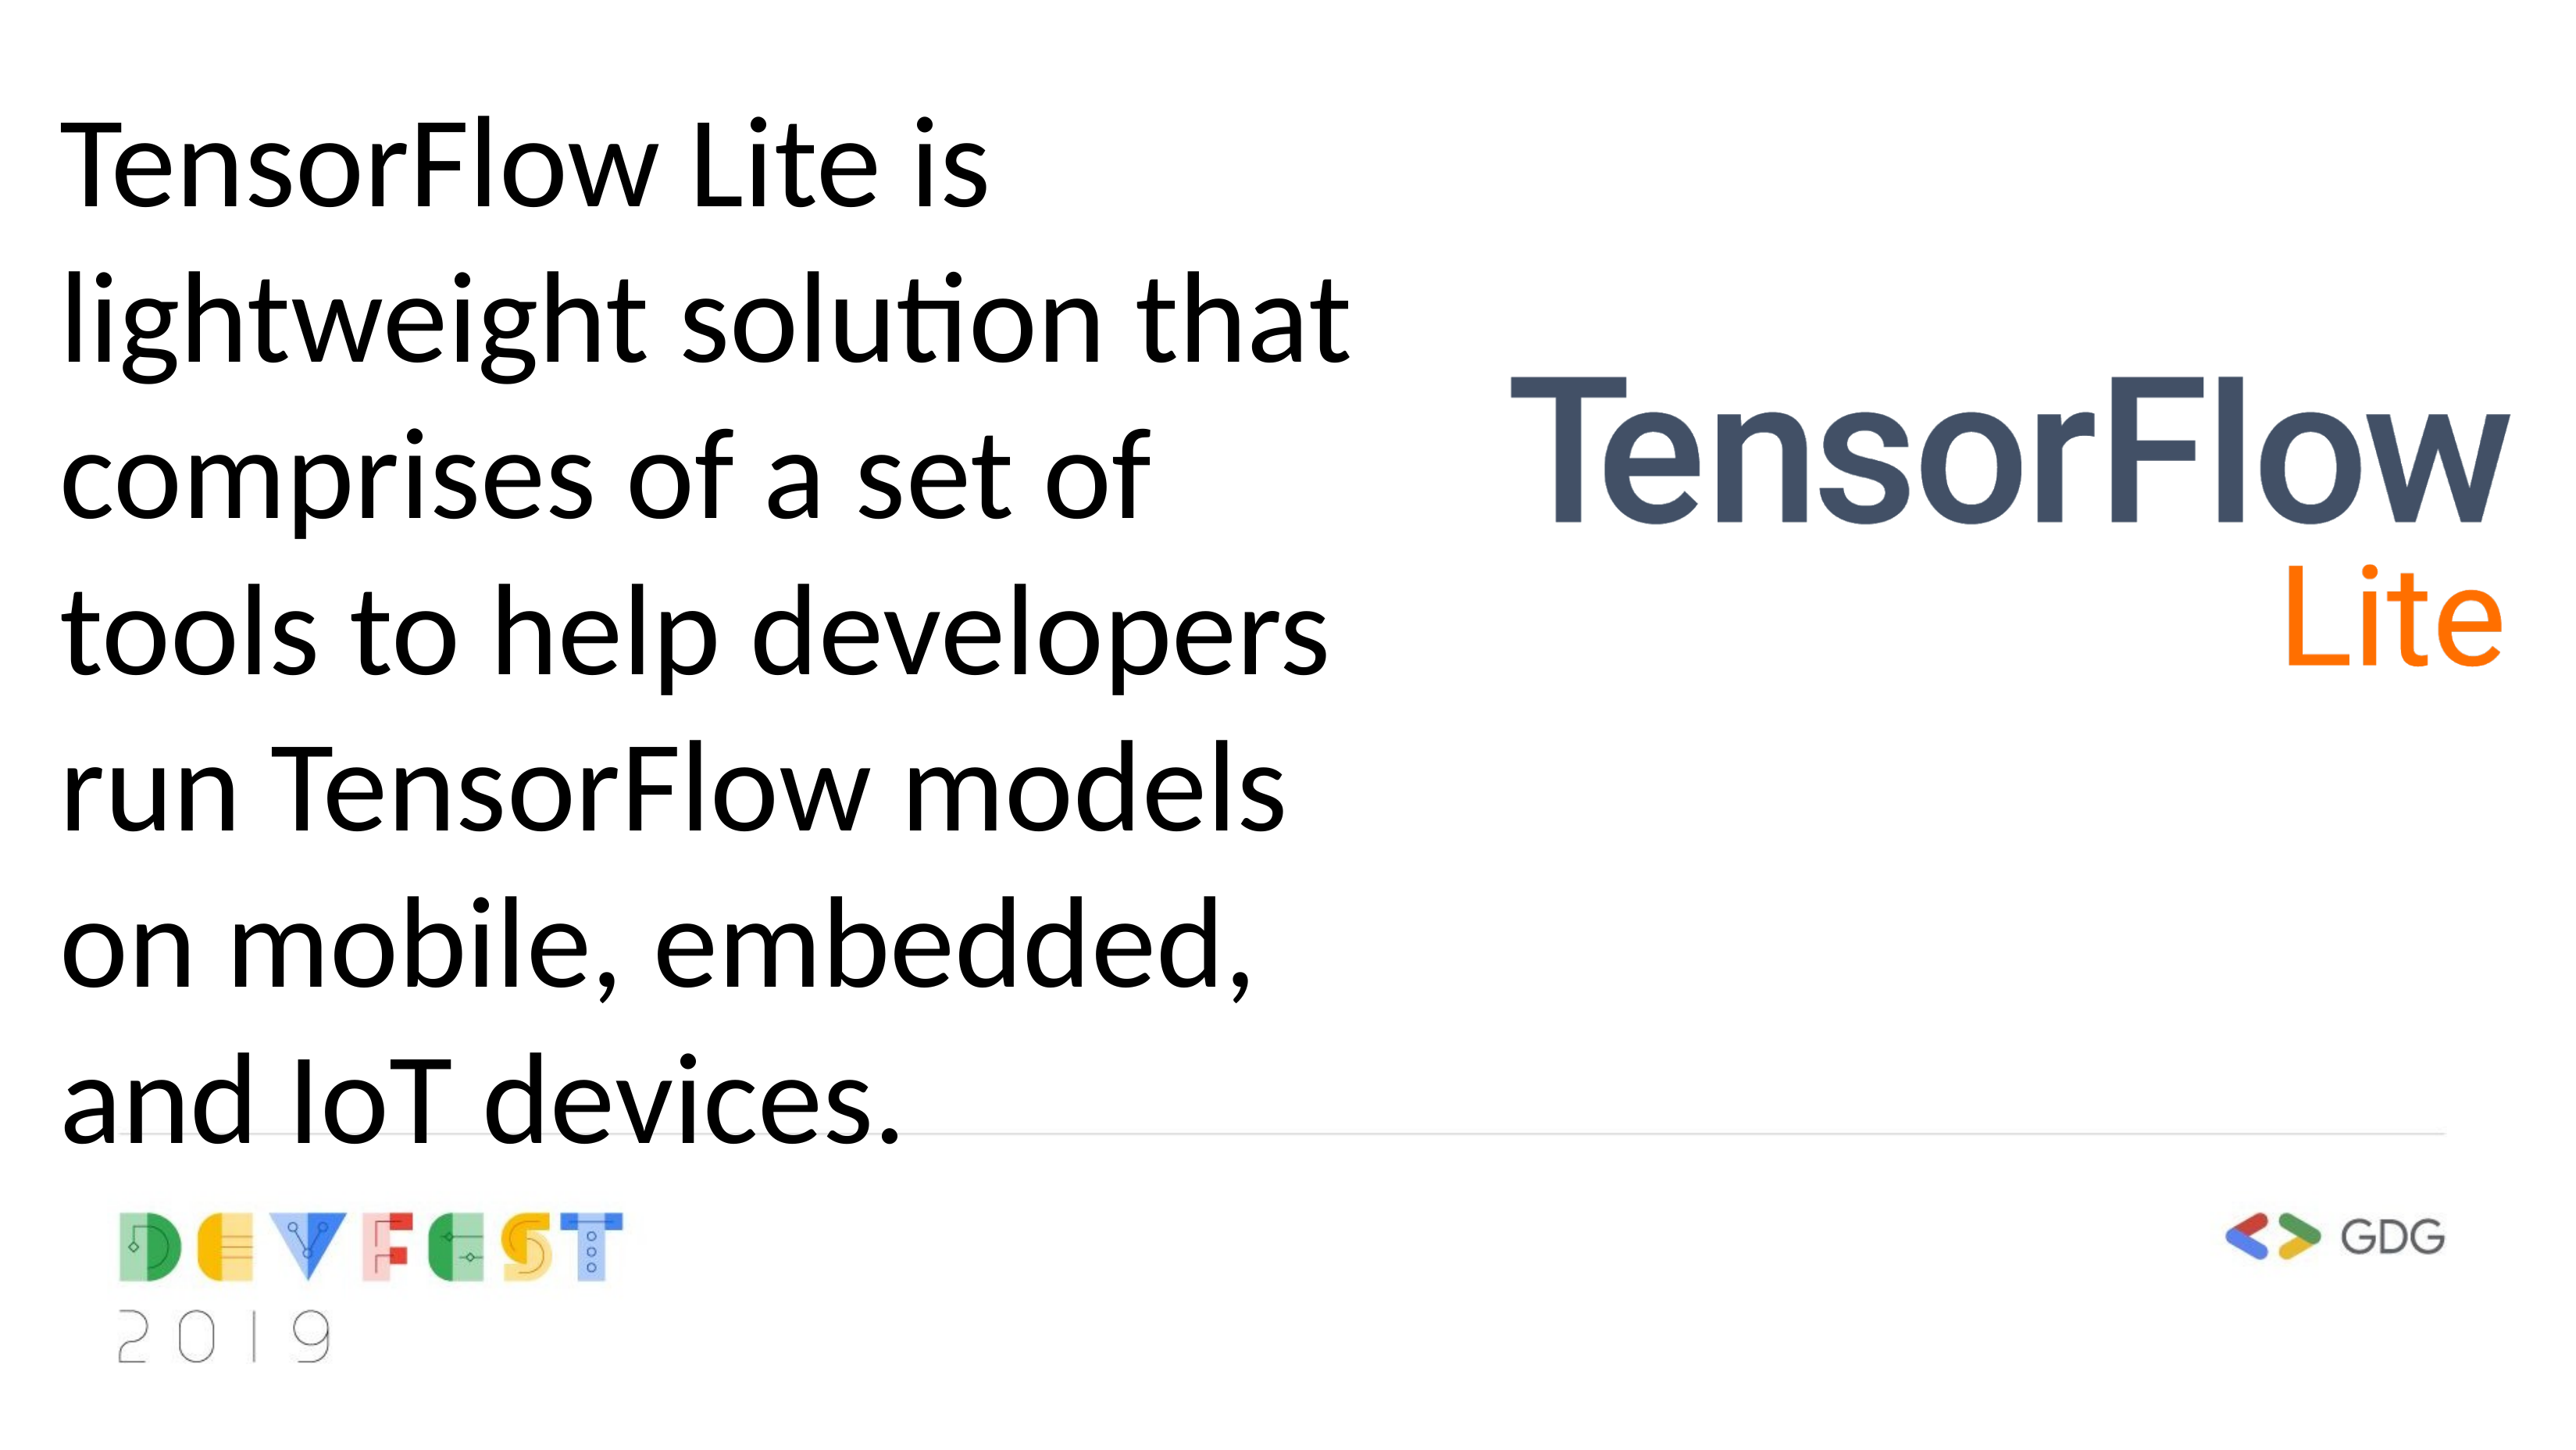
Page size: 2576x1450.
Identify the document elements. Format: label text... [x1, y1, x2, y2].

text_box [107, 1127, 2447, 1364]
picture [1365, 236, 2576, 817]
text_box TensorFlow Lite is lightweight solution that comprises of a set of tools to help developers run TensorFlow models on mobile, embedded, and IoT devices. [48, 70, 1454, 1176]
